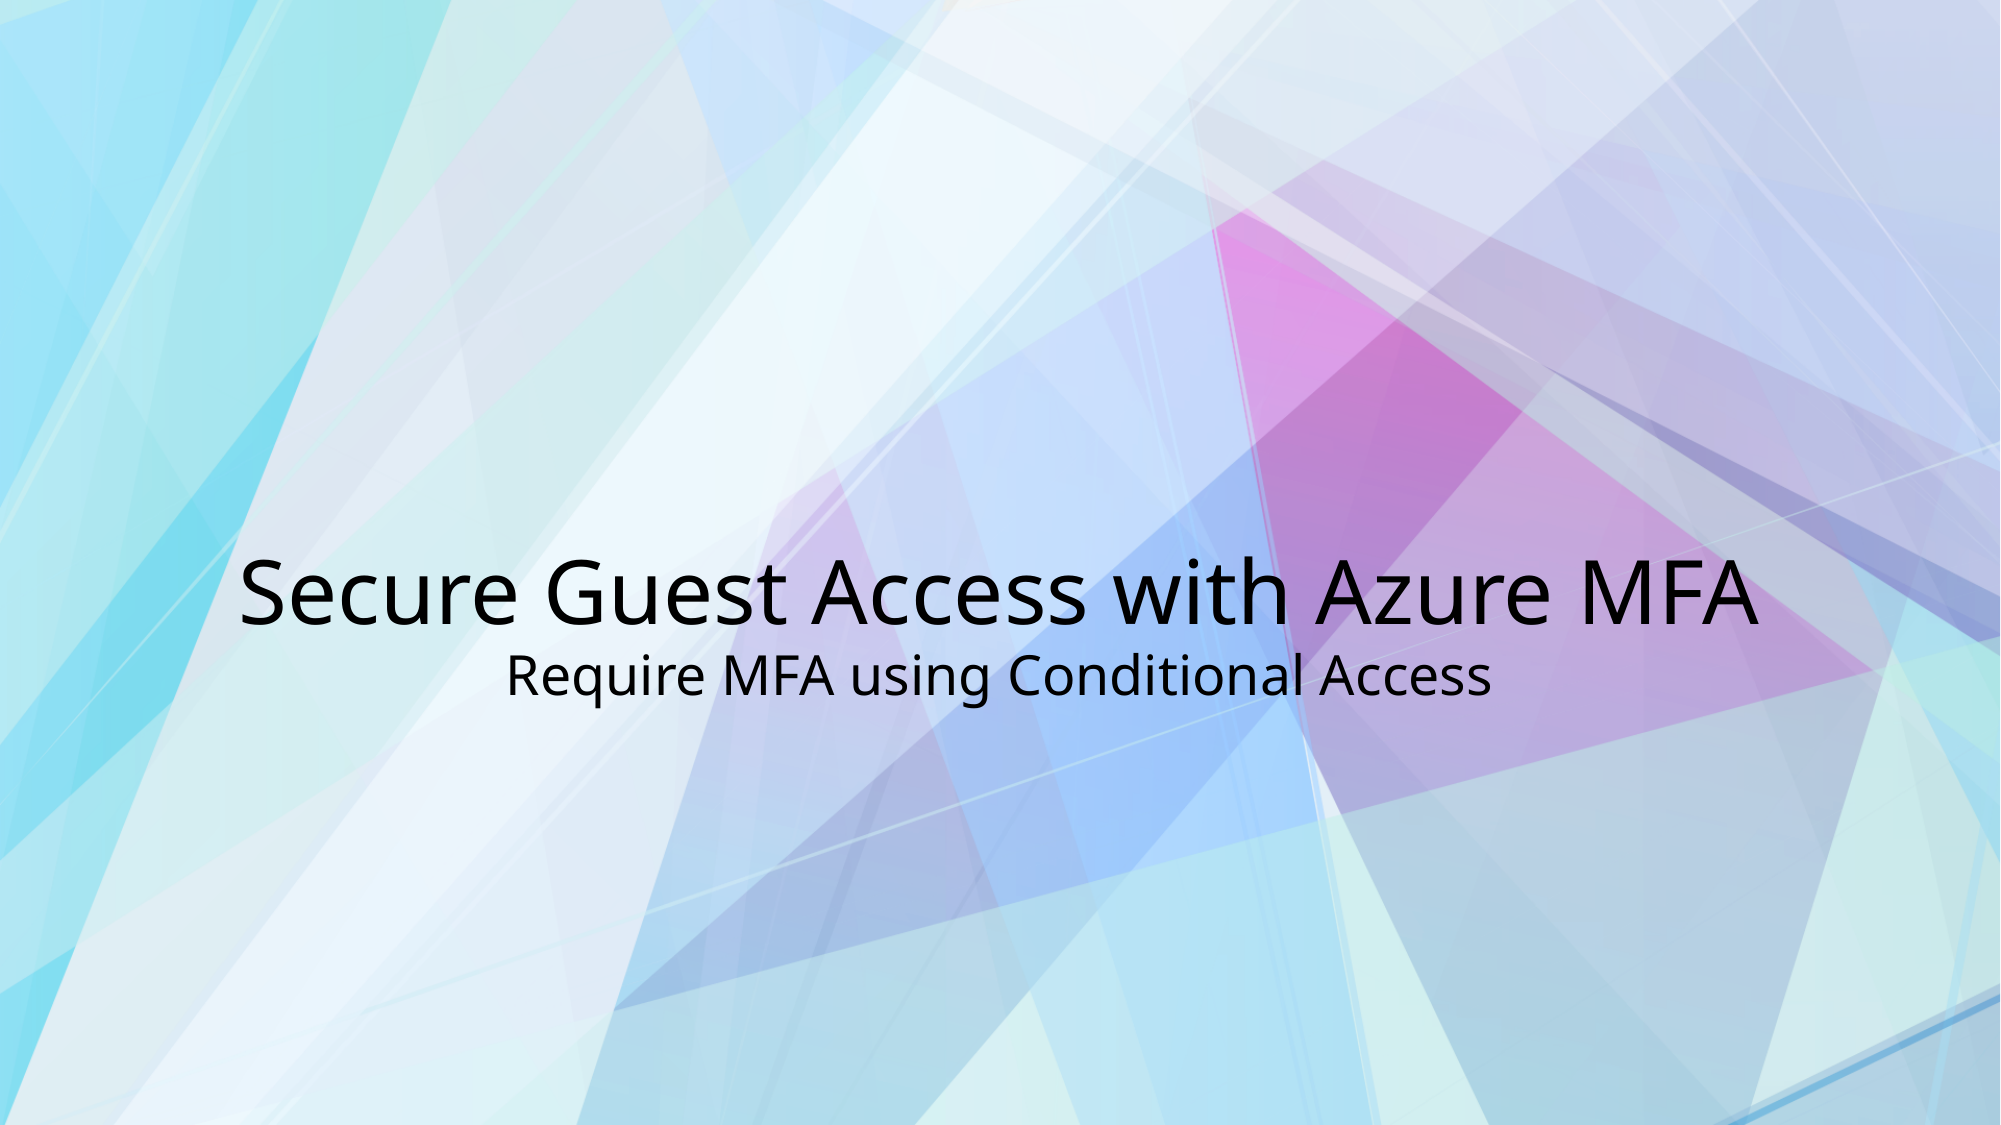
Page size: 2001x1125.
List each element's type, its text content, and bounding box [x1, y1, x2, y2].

subtitle Require MFA using Conditional Access [0, 632, 2000, 820]
title Secure Guest Access with Azure MFA [150, 468, 1850, 632]
picture [0, 0, 2001, 1125]
